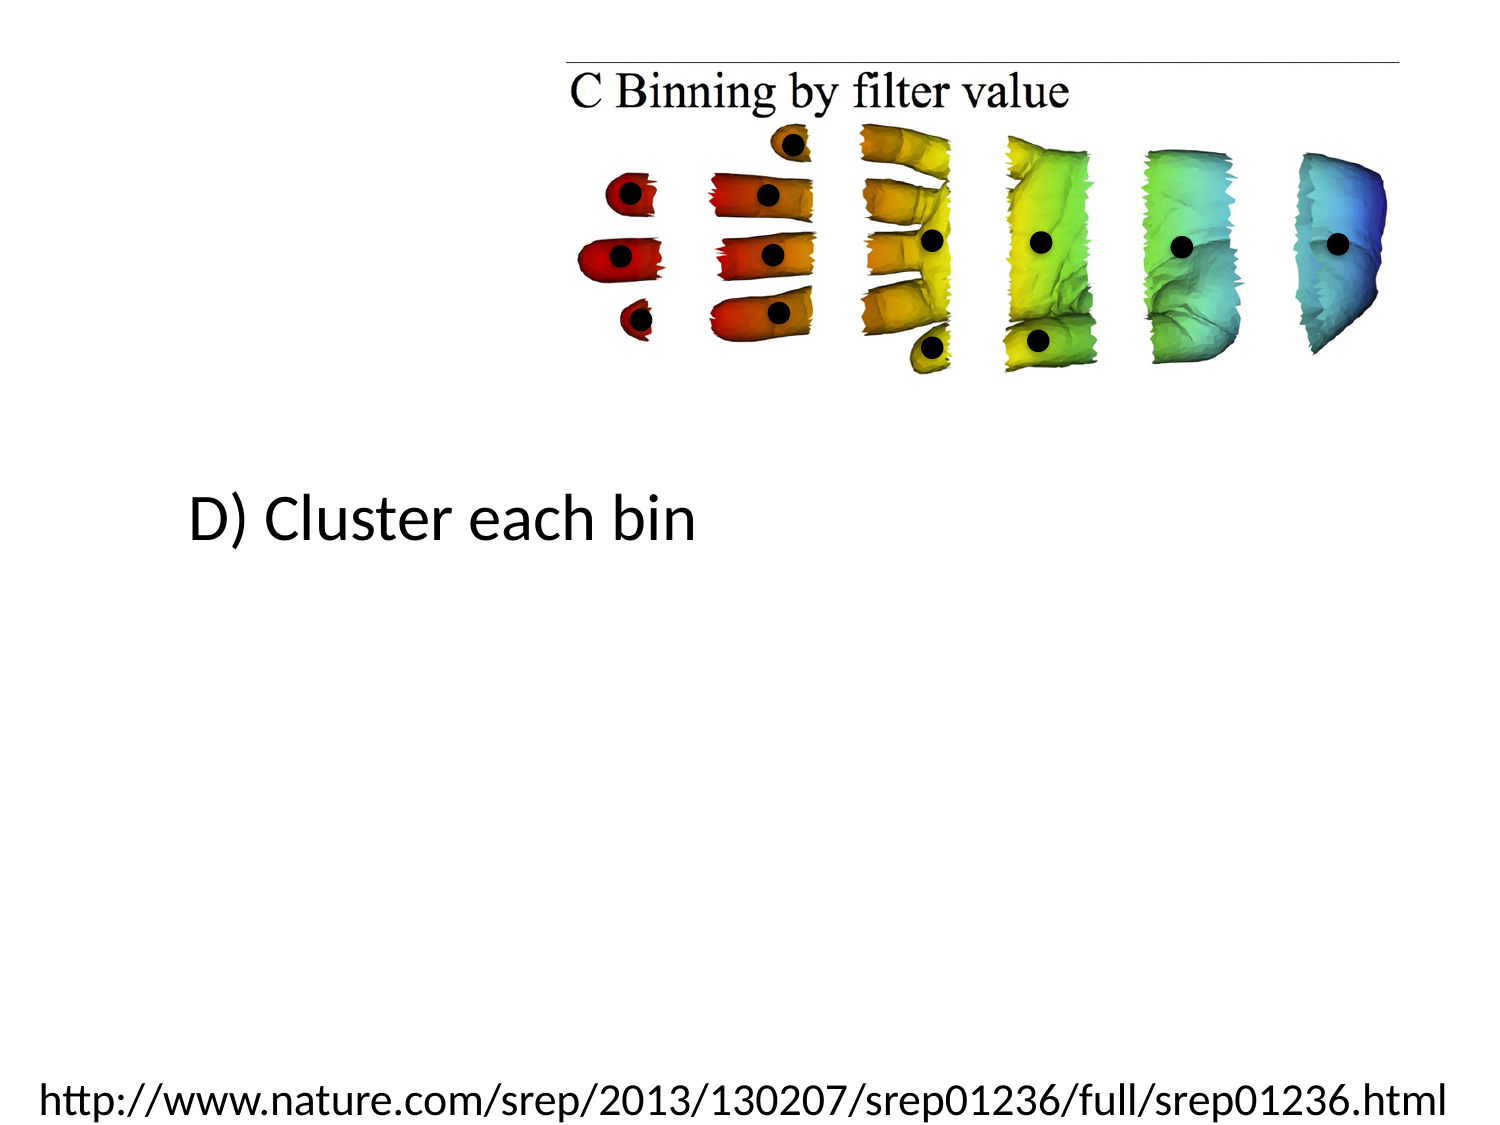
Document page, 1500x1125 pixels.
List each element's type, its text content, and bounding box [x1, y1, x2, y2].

text_box http://www.nature.com/srep/2013/130207/srep01236/full/srep01236.html [0, 1062, 1488, 1125]
picture [556, 53, 1410, 396]
text_box D) Cluster each bin [173, 450, 1488, 657]
